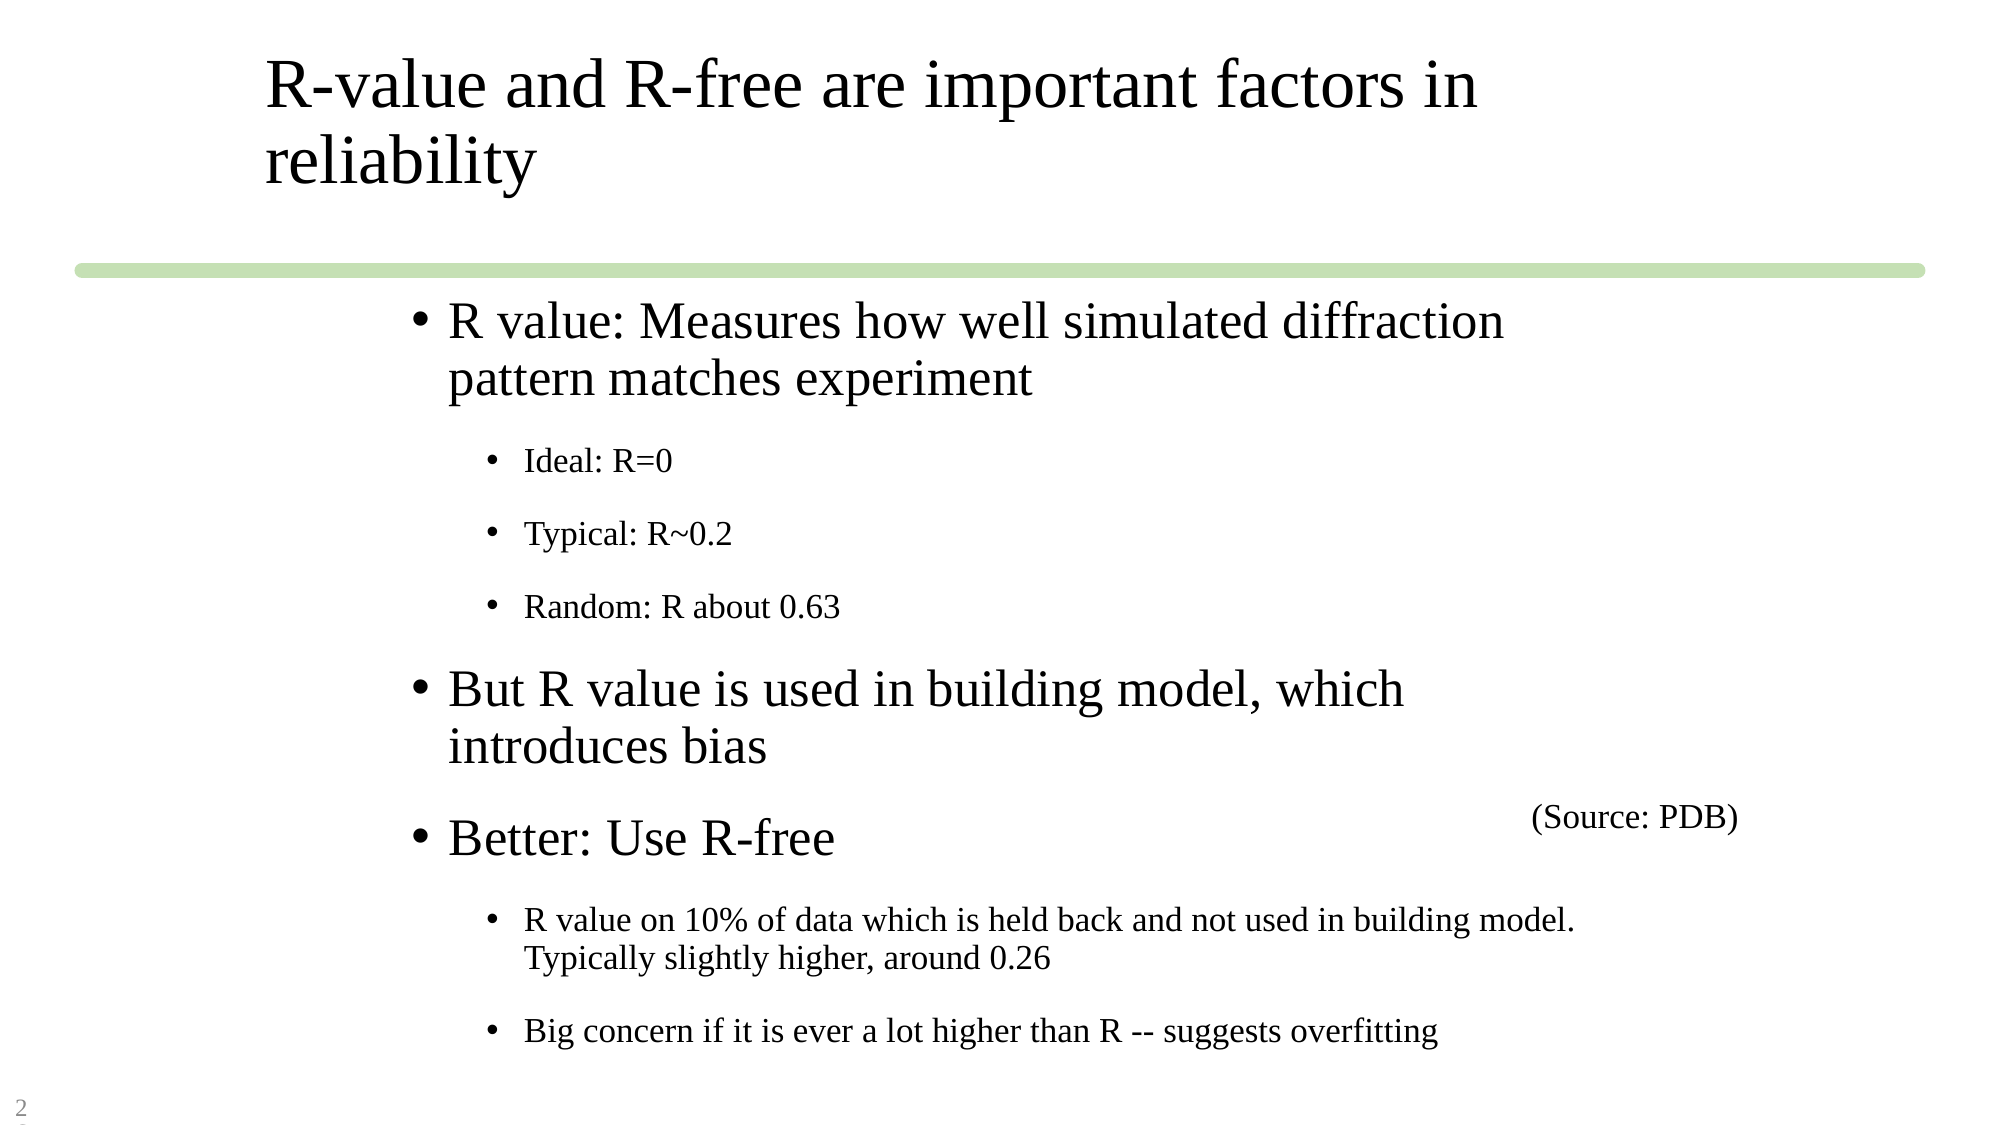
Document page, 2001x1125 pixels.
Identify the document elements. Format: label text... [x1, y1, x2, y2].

title R-value and R-free are important factors in reliability [250, 0, 1746, 247]
text_box (Source: PDB) [1525, 787, 1745, 842]
list R value: Measures how well simulated diffraction pattern matches experiment Ideal: R=0 Typical: R~0.2 Random: R about 0.63 But R value is used in building model, which introduces bias Better: Use R-free R value on 10% of data which is held back and not used in building model. Typically slightly higher, around 0.26 Big concern if it is ever a lot higher than R -- suggests overfitting [396, 285, 1604, 1089]
slide_number 26 [0, 1085, 53, 1125]
